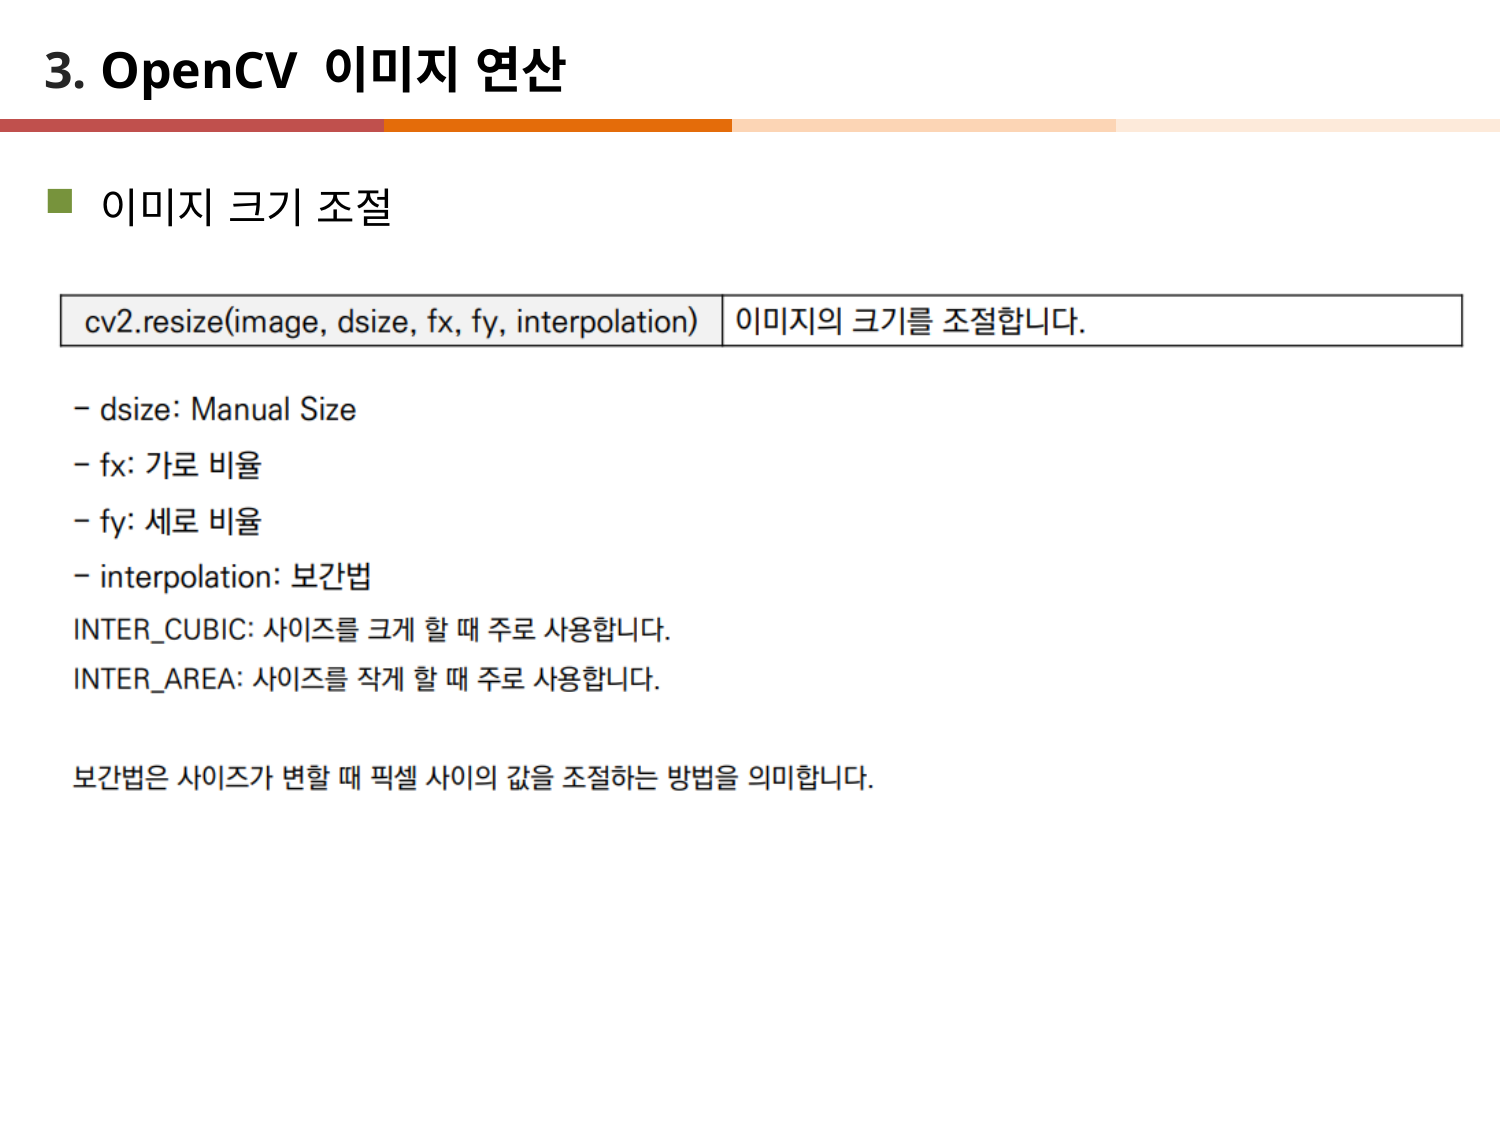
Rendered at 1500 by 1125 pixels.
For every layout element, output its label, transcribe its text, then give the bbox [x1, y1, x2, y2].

picture [51, 290, 1471, 799]
list 이미지 크기 조절 [29, 148, 1471, 1083]
title 3. OpenCV 이미지 연산 [29, 23, 1270, 114]
